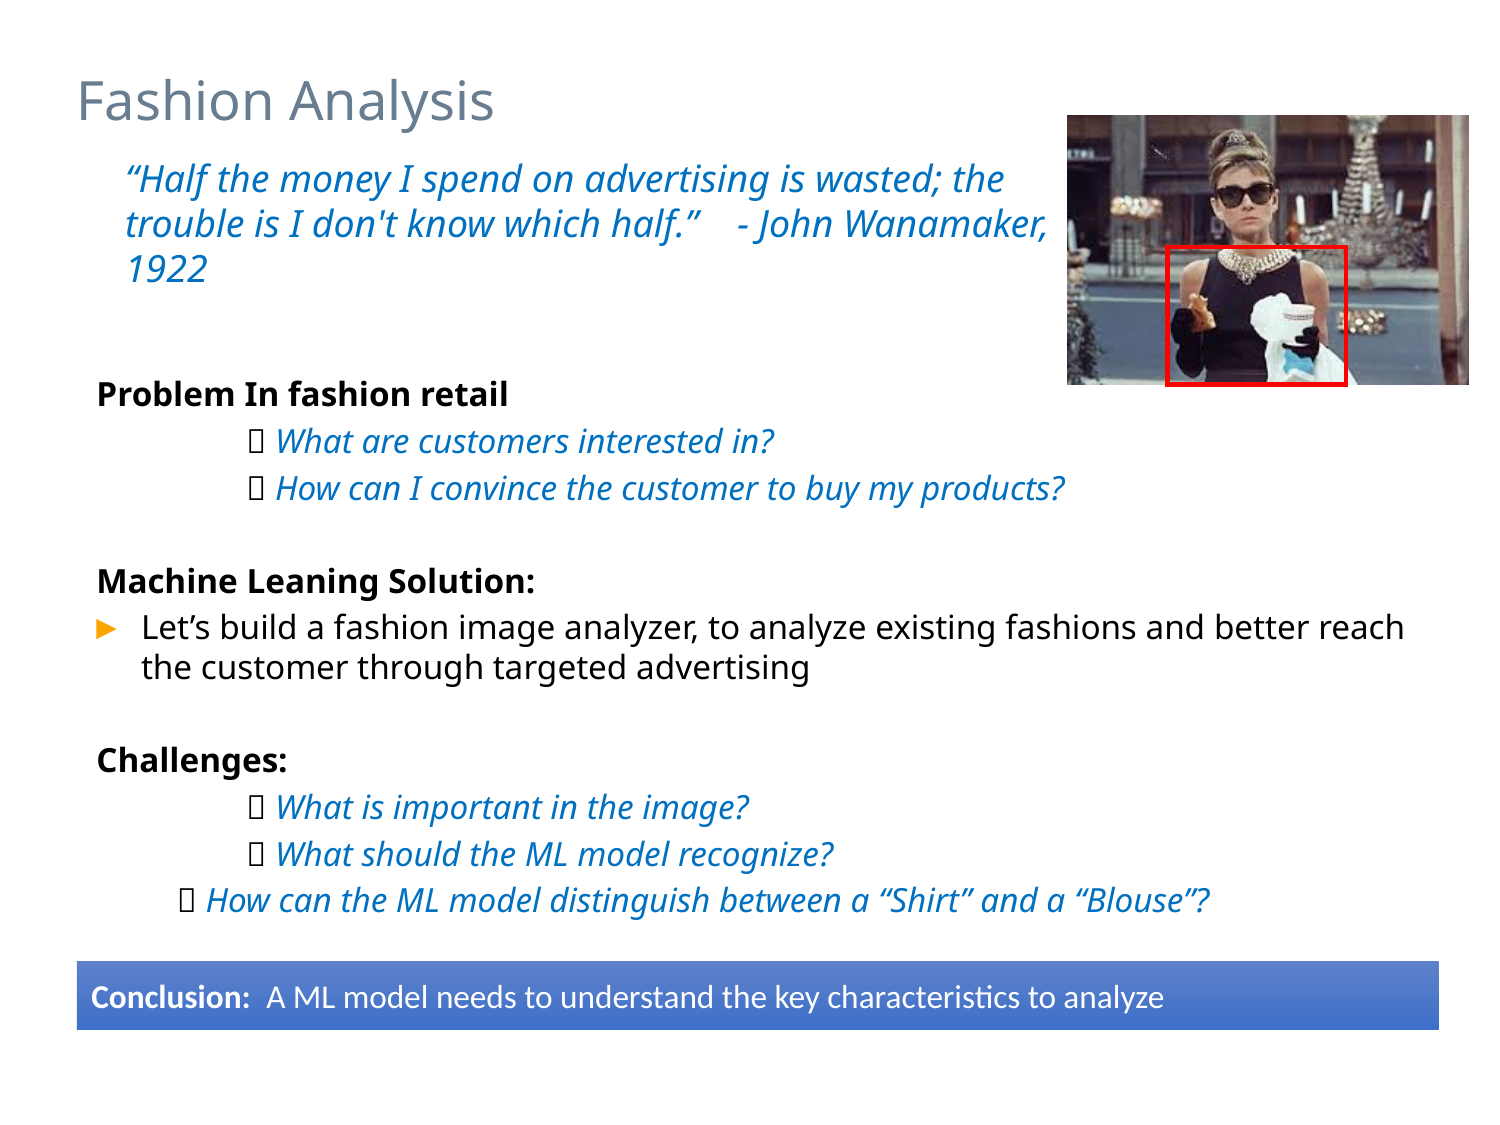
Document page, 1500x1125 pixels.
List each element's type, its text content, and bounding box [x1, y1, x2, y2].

text_box Problem In fashion retail  What are customers interested in?  How can I convince the customer to buy my products? Machine Leaning Solution: Let’s build a fashion image analyzer, to analyze existing fashions and better reach the customer through targeted advertising Challenges:  What is important in the image?  What should the ML model recognize?  How can the ML model distinguish between a “Shirt” and a “Blouse”? [96, 366, 1452, 961]
picture [1067, 115, 1469, 385]
title Fashion Analysis [76, 59, 1406, 148]
text_box Conclusion: A ML model needs to understand the key characteristics to analyze [76, 961, 1439, 1030]
text_box “Half the money I spend on advertising is wasted; the trouble is I don't know which half.” - John Wanamaker, 1922 [110, 147, 1067, 343]
